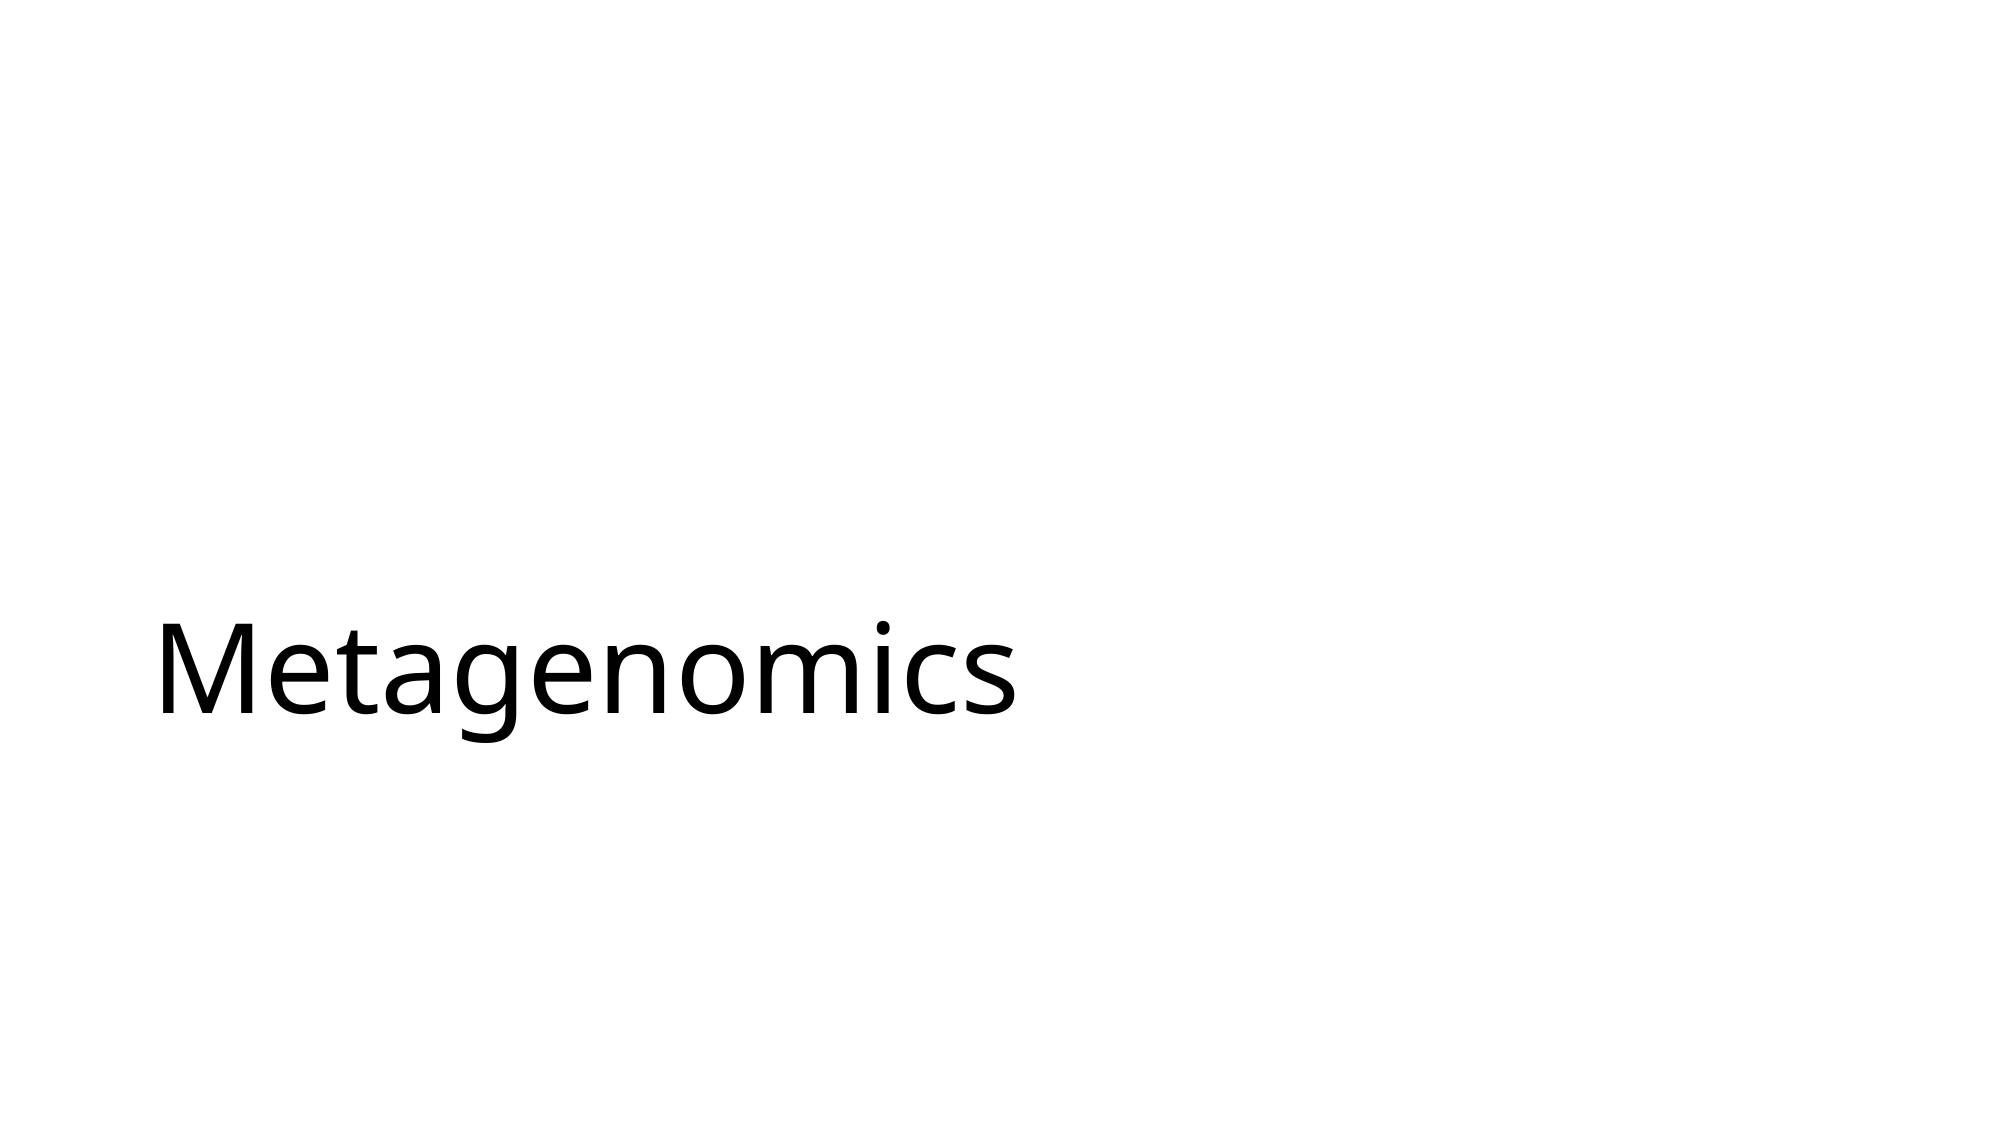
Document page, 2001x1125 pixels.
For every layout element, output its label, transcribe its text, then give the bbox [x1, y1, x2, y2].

title Metagenomics [136, 280, 1862, 749]
